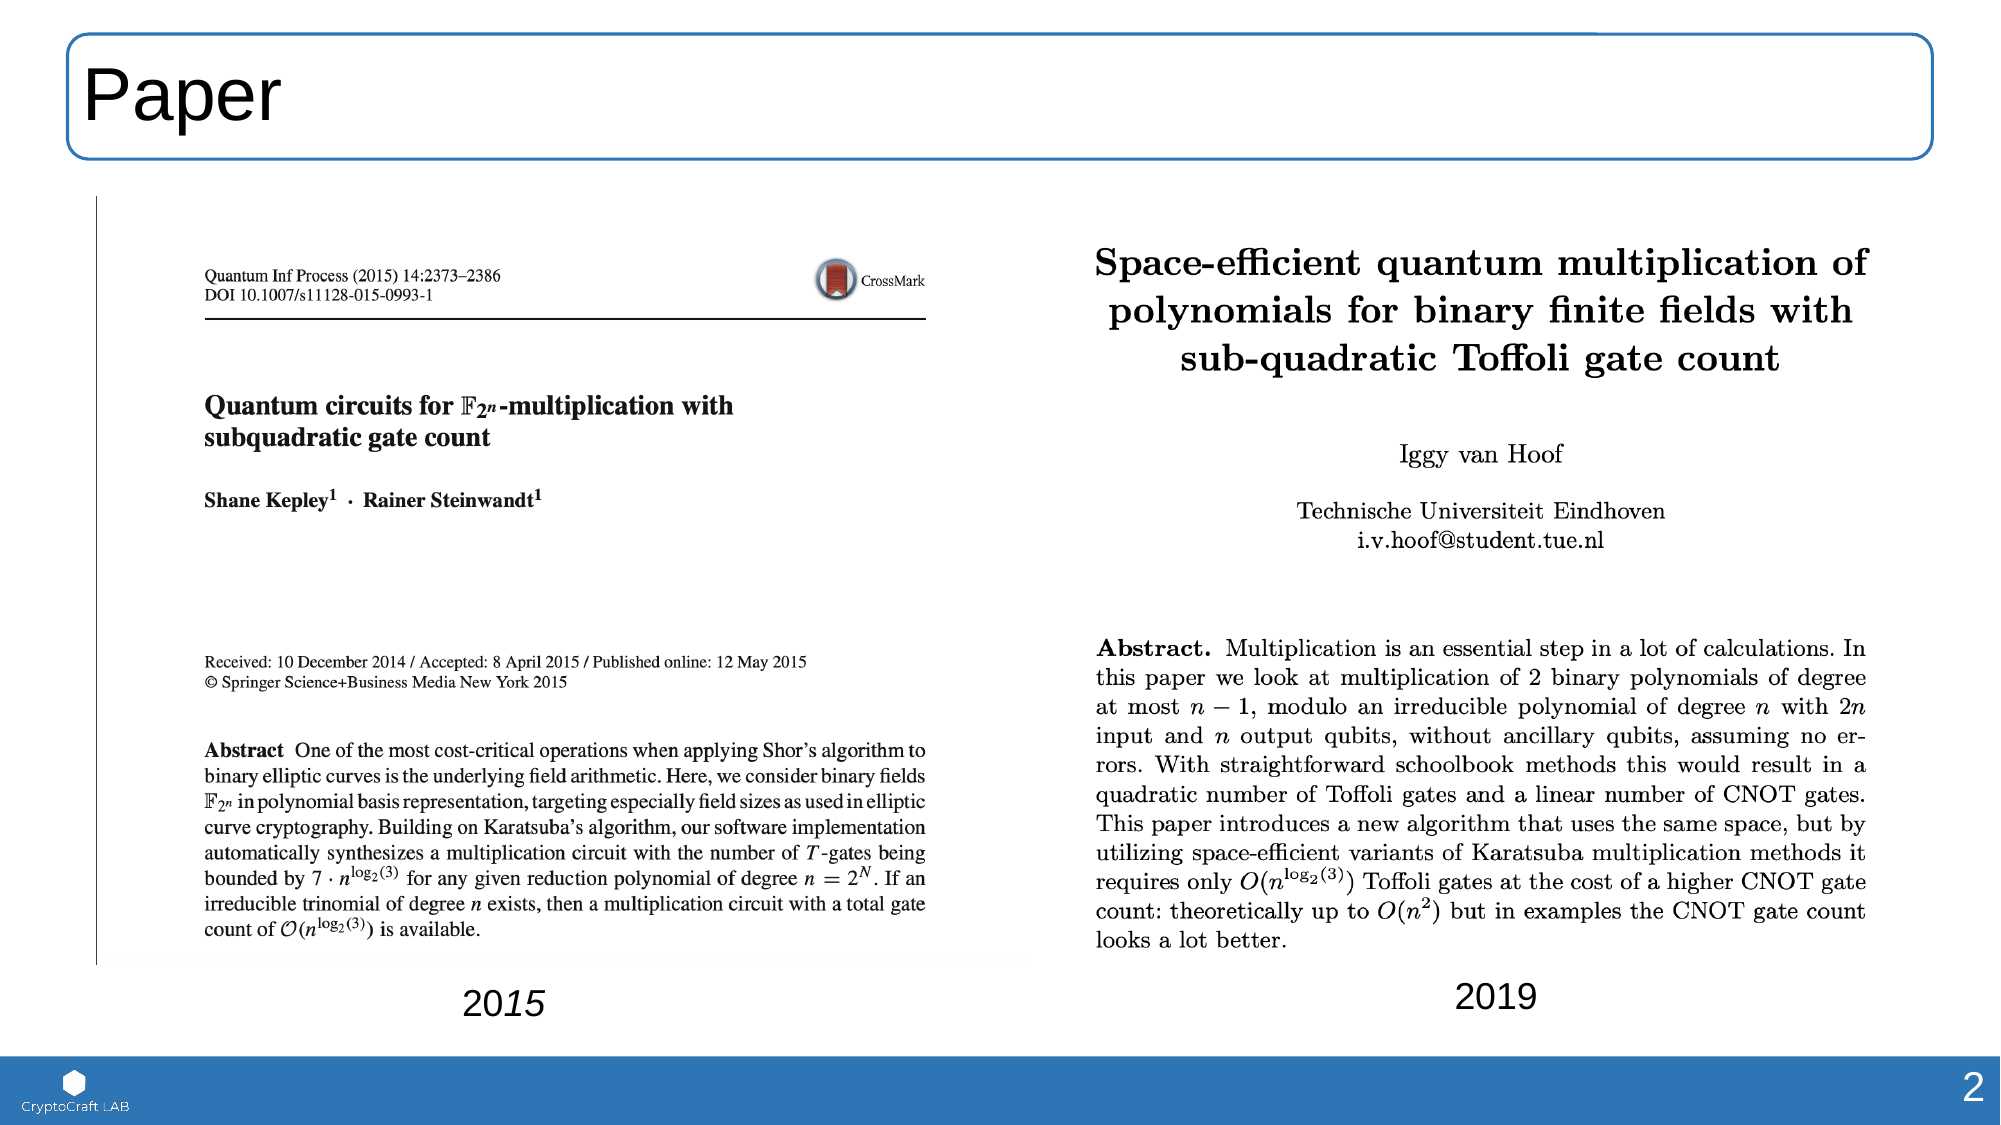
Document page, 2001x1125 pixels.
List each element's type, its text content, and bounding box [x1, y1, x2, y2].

text_box 2015 [447, 971, 561, 1032]
picture [96, 196, 1030, 965]
picture [13, 1061, 138, 1123]
picture [1049, 219, 1933, 988]
text_box 2019 [1439, 988, 1553, 1025]
title Paper [67, 34, 1933, 160]
